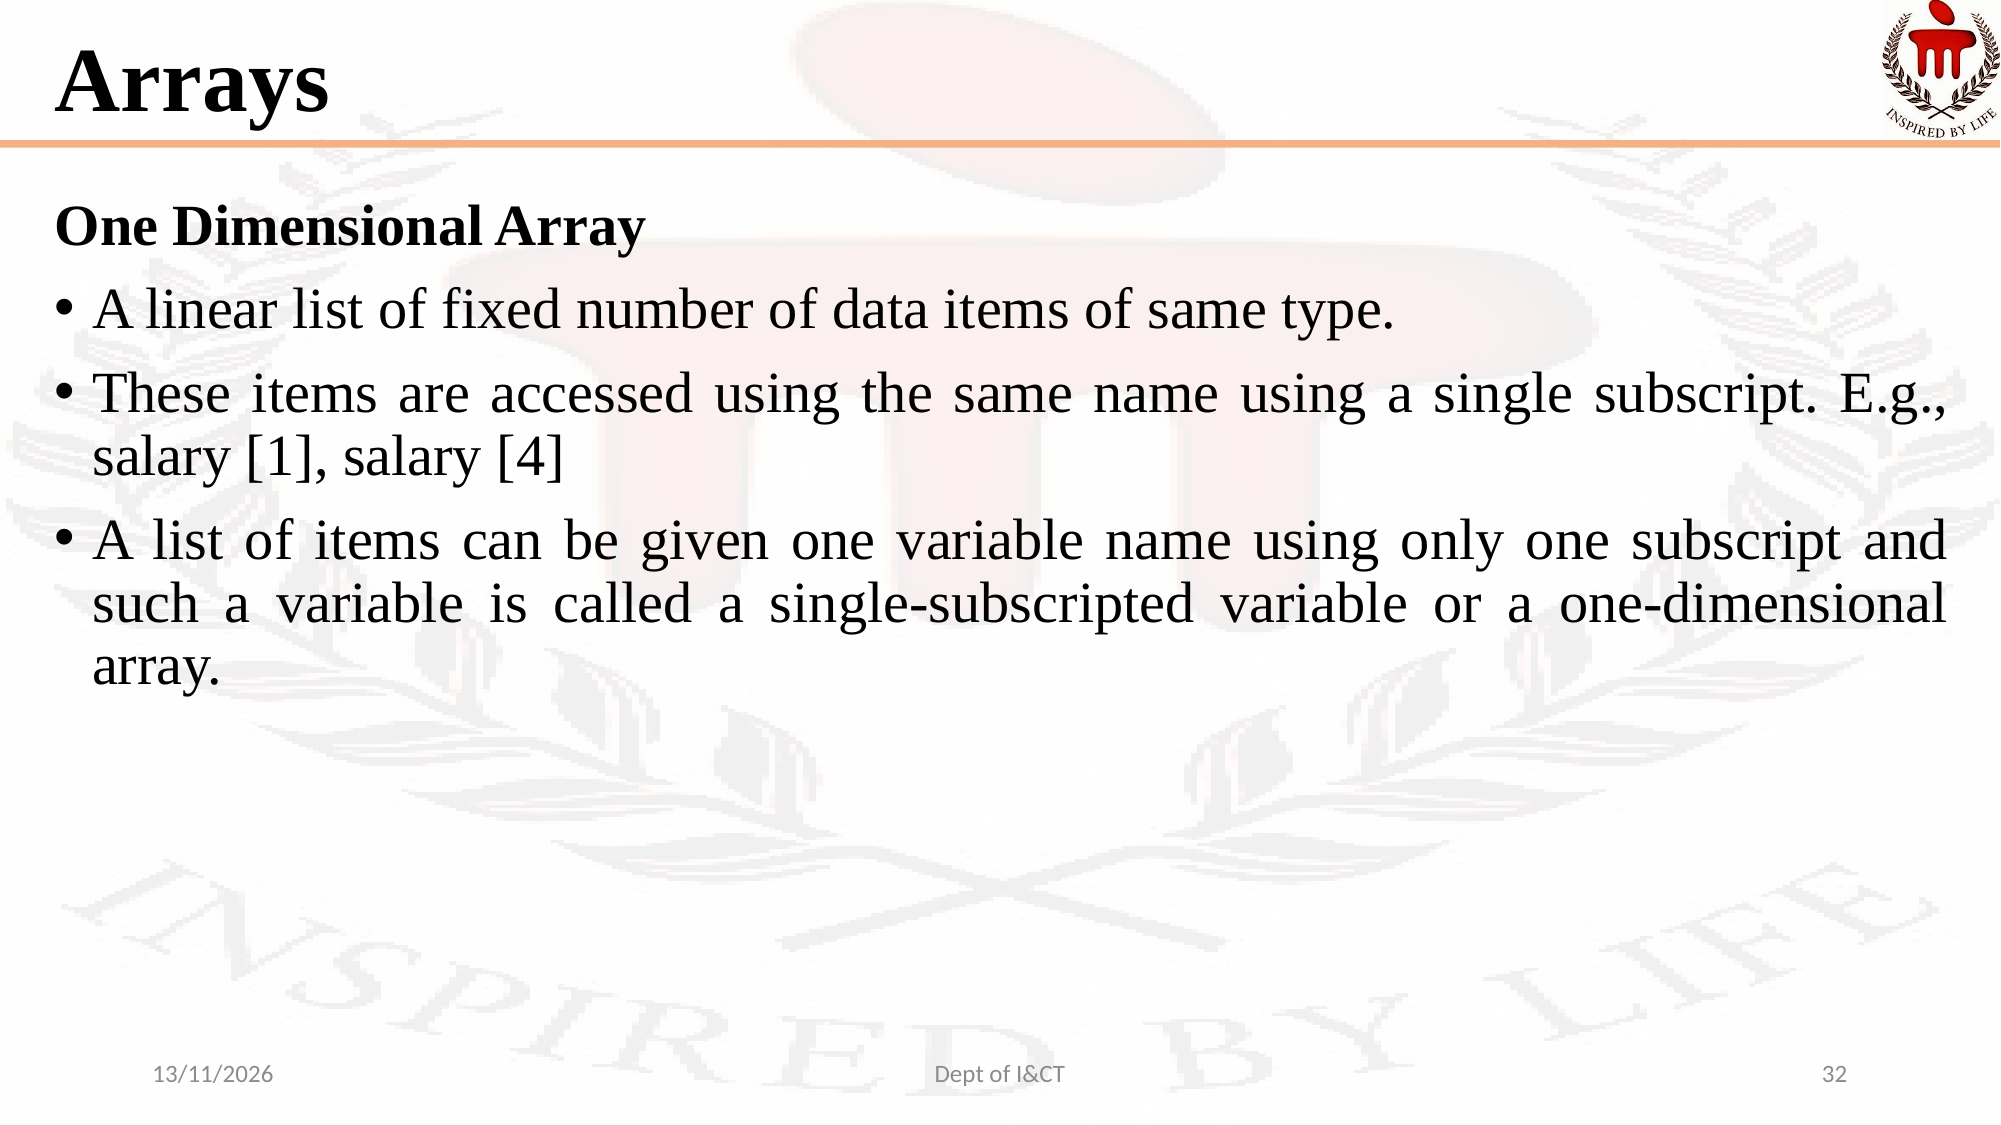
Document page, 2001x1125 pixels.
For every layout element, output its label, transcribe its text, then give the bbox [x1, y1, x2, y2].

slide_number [137, 1042, 588, 1103]
title Arrays [39, 22, 1863, 141]
picture [1882, 0, 2000, 140]
slide_number 32 [1412, 1042, 1863, 1103]
footer Dept of I&CT [662, 1042, 1338, 1103]
list One Dimensional Array A linear list of fixed number of data items of same type. These items are accessed using the same name using a single subscript. E.g., salary [1], salary [4] A list of items can be given one variable name using only one subscript and such a variable is called a single-subscripted variable or a one-dimensional array. [39, 187, 1965, 1029]
